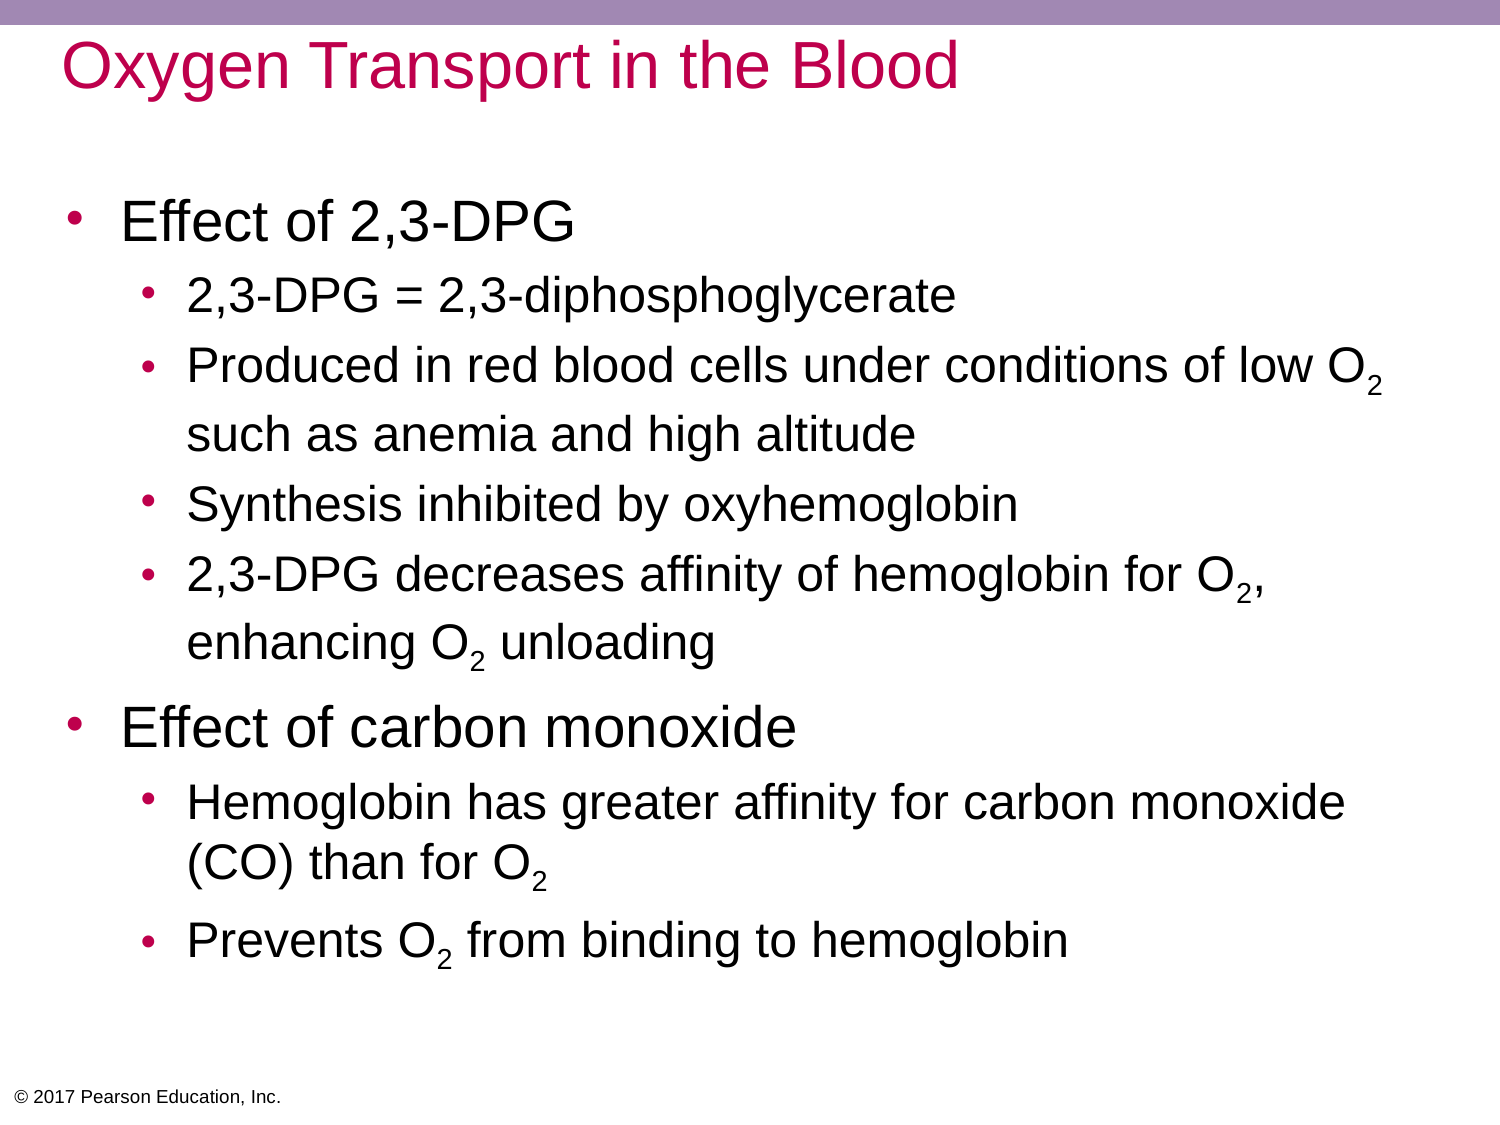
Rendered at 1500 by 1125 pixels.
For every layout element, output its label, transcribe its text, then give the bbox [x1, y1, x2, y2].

list Effect of 2,3-DPG 2,3-DPG = 2,3-diphosphoglycerate Produced in red blood cells under conditions of low O2 such as anemia and high altitude Synthesis inhibited by oxyhemoglobin 2,3-DPG decreases affinity of hemoglobin for O2, enhancing O2 unloading Effect of carbon monoxide Hemoglobin has greater affinity for carbon monoxide (CO) than for O2 Prevents O2 from binding to hemoglobin [49, 175, 1450, 1038]
title Oxygen Transport in the Blood [46, 14, 1500, 110]
